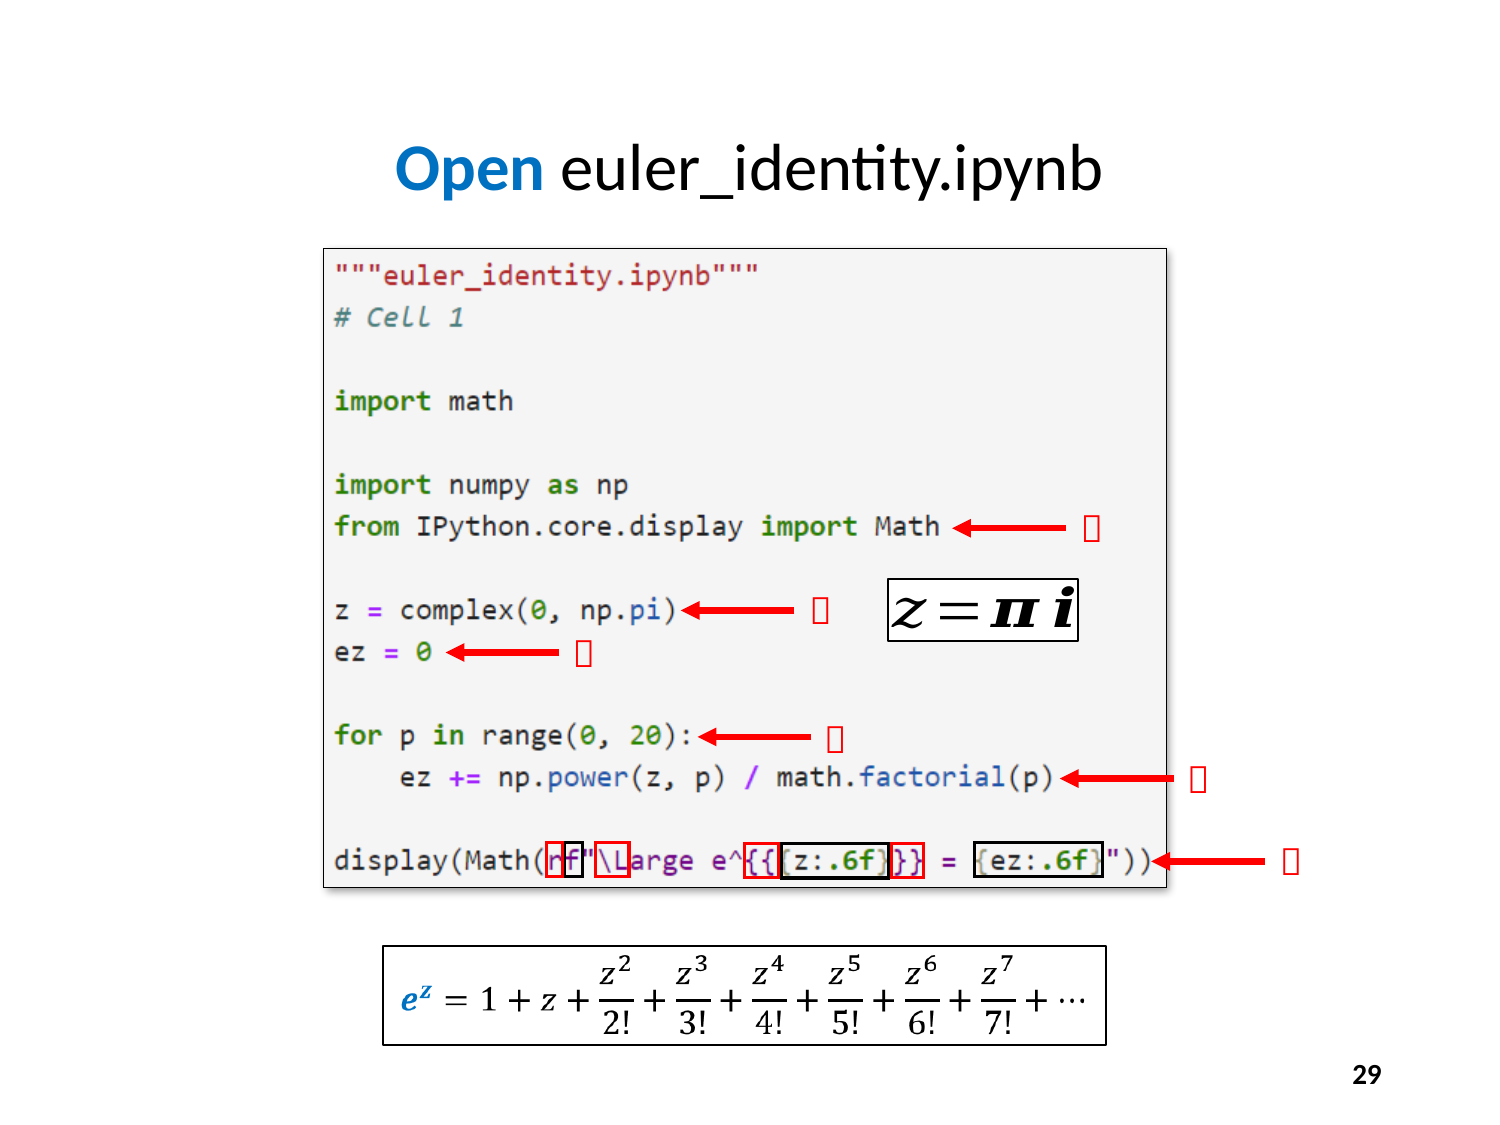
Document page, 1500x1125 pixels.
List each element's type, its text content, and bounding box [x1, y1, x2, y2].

title Open euler_identity.ipynb [103, 59, 1397, 278]
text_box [952, 497, 1129, 559]
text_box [1151, 830, 1328, 891]
picture [323, 248, 1167, 888]
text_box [445, 622, 621, 683]
slide_number 29 [1059, 1042, 1397, 1103]
picture [384, 947, 1106, 1044]
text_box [1059, 748, 1236, 810]
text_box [697, 708, 873, 769]
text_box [680, 580, 858, 641]
